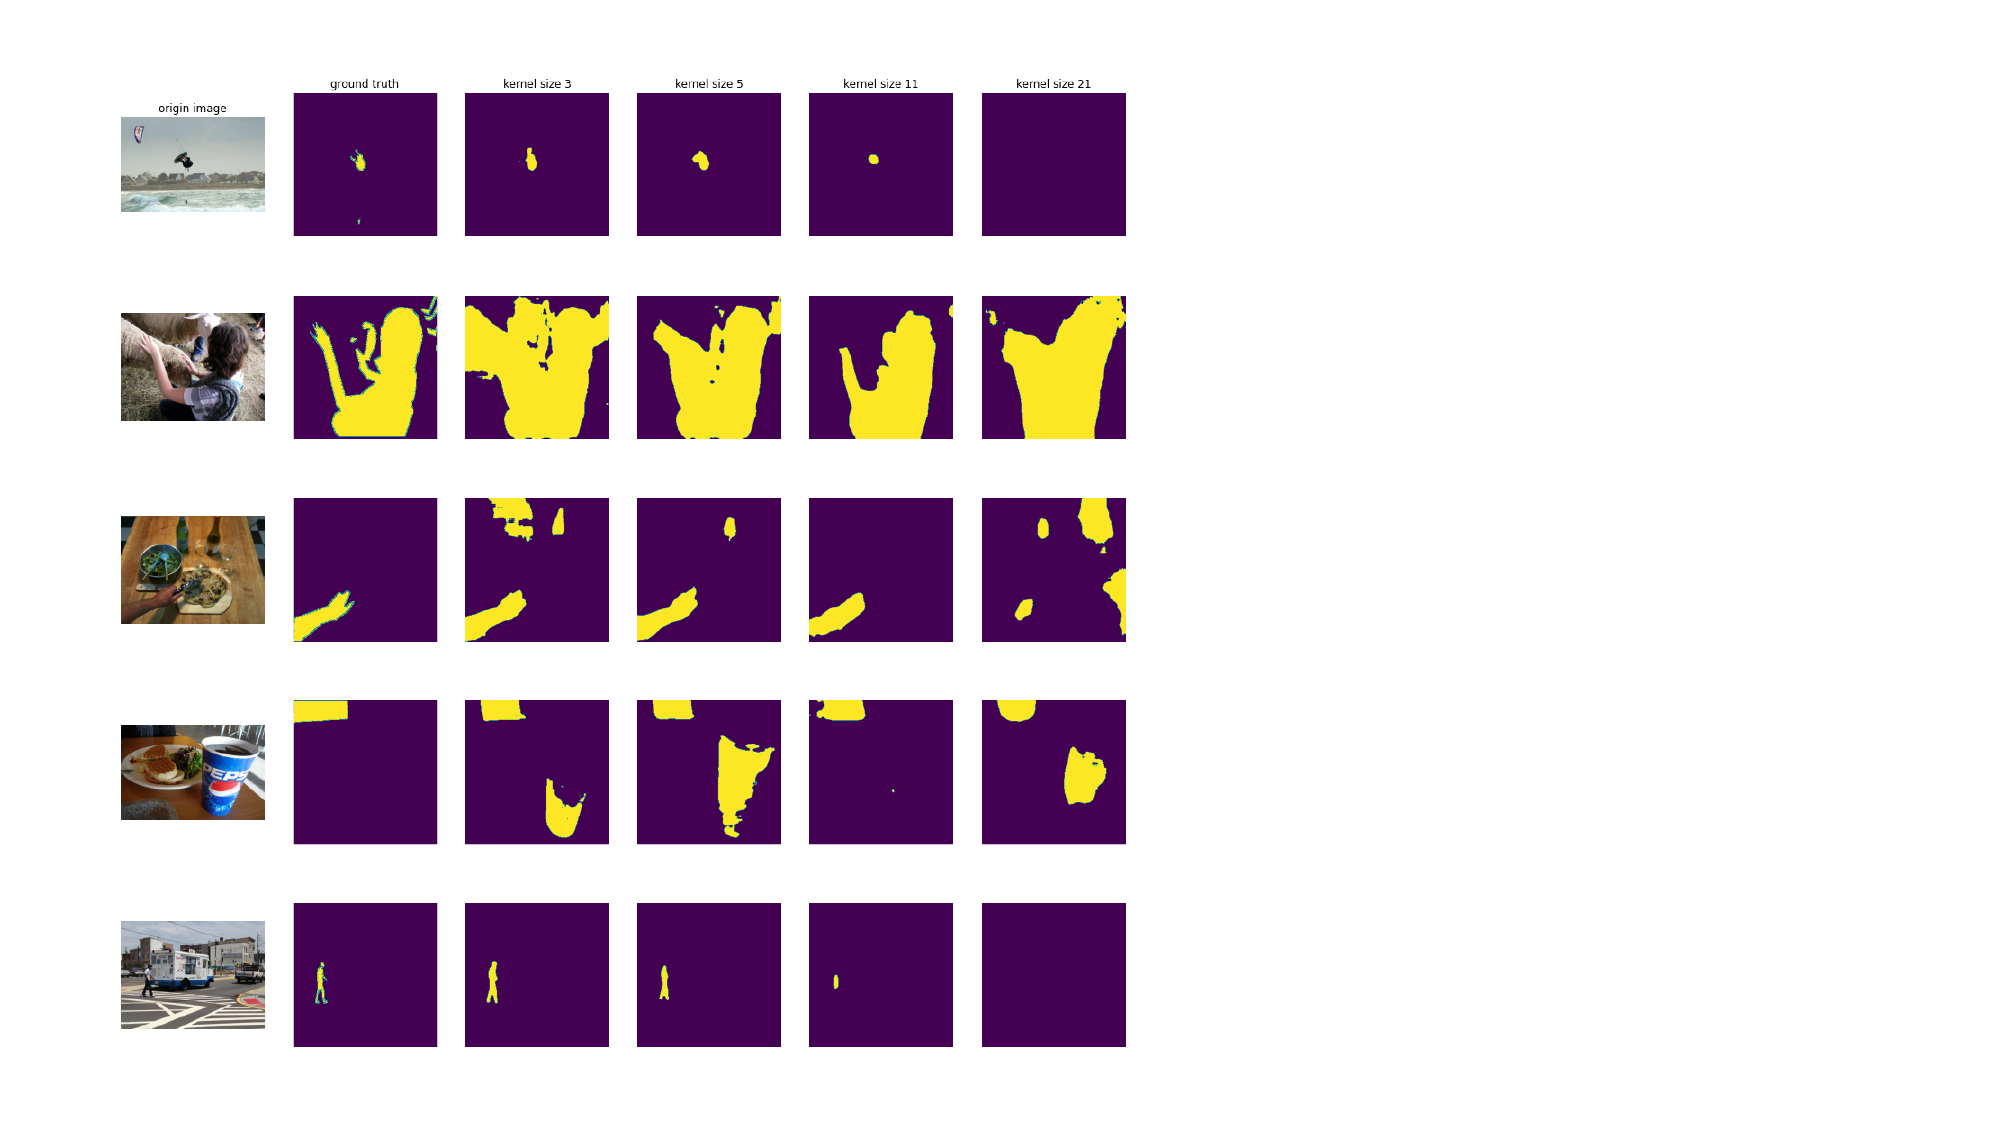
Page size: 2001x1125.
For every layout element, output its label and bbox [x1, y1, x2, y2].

picture [113, 72, 1131, 1053]
